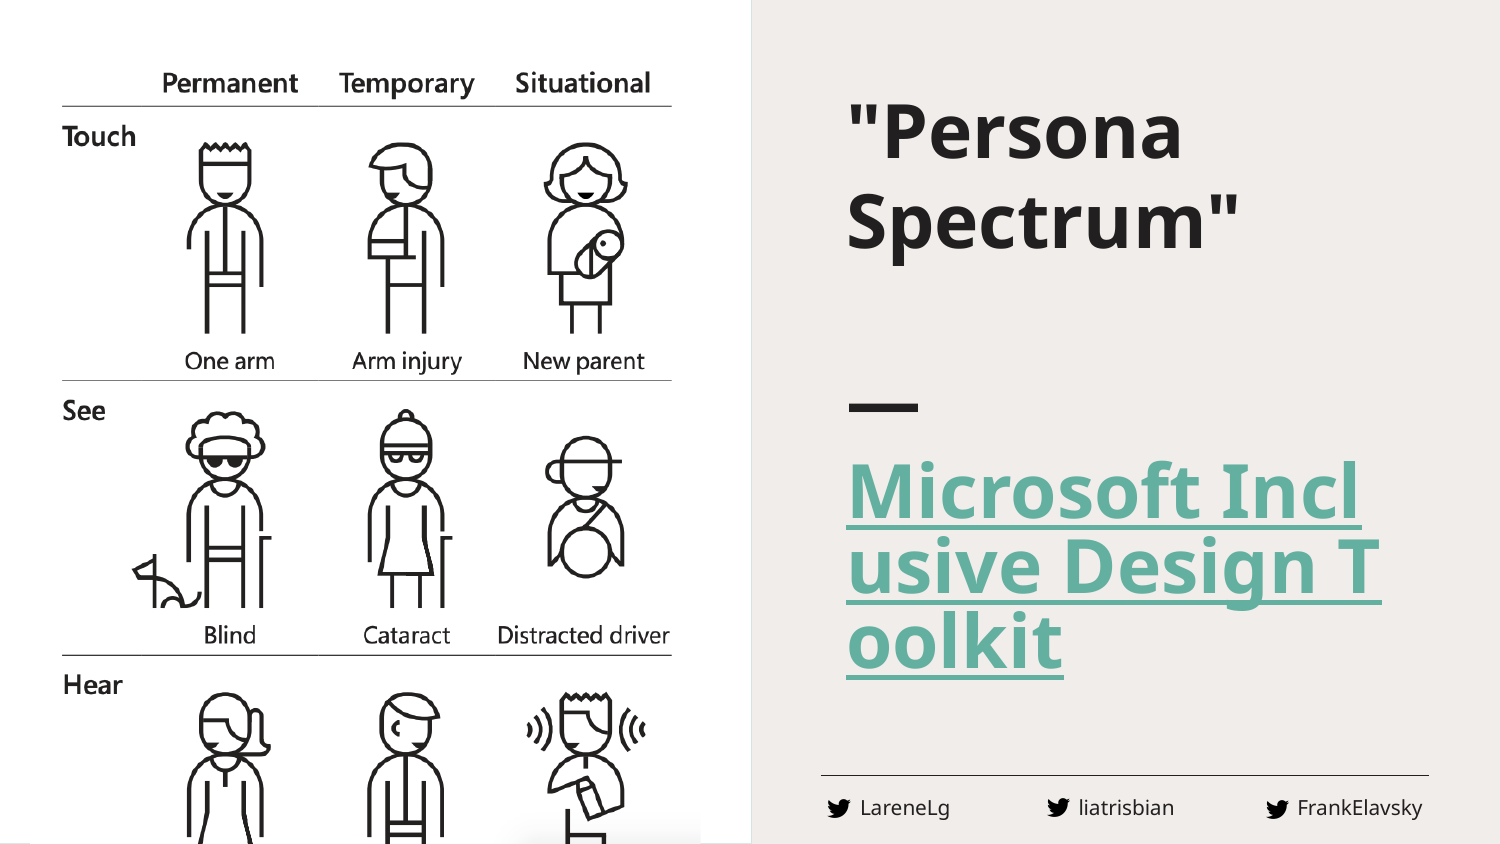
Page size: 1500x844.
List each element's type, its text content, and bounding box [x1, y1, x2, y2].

text_box [0, 0, 752, 844]
picture [1040, 789, 1077, 826]
picture [820, 790, 858, 827]
picture [1259, 791, 1296, 828]
picture [29, 68, 701, 844]
title "Persona Spectrum" — Microsoft Inclusive Design Toolkit [831, 68, 1416, 718]
